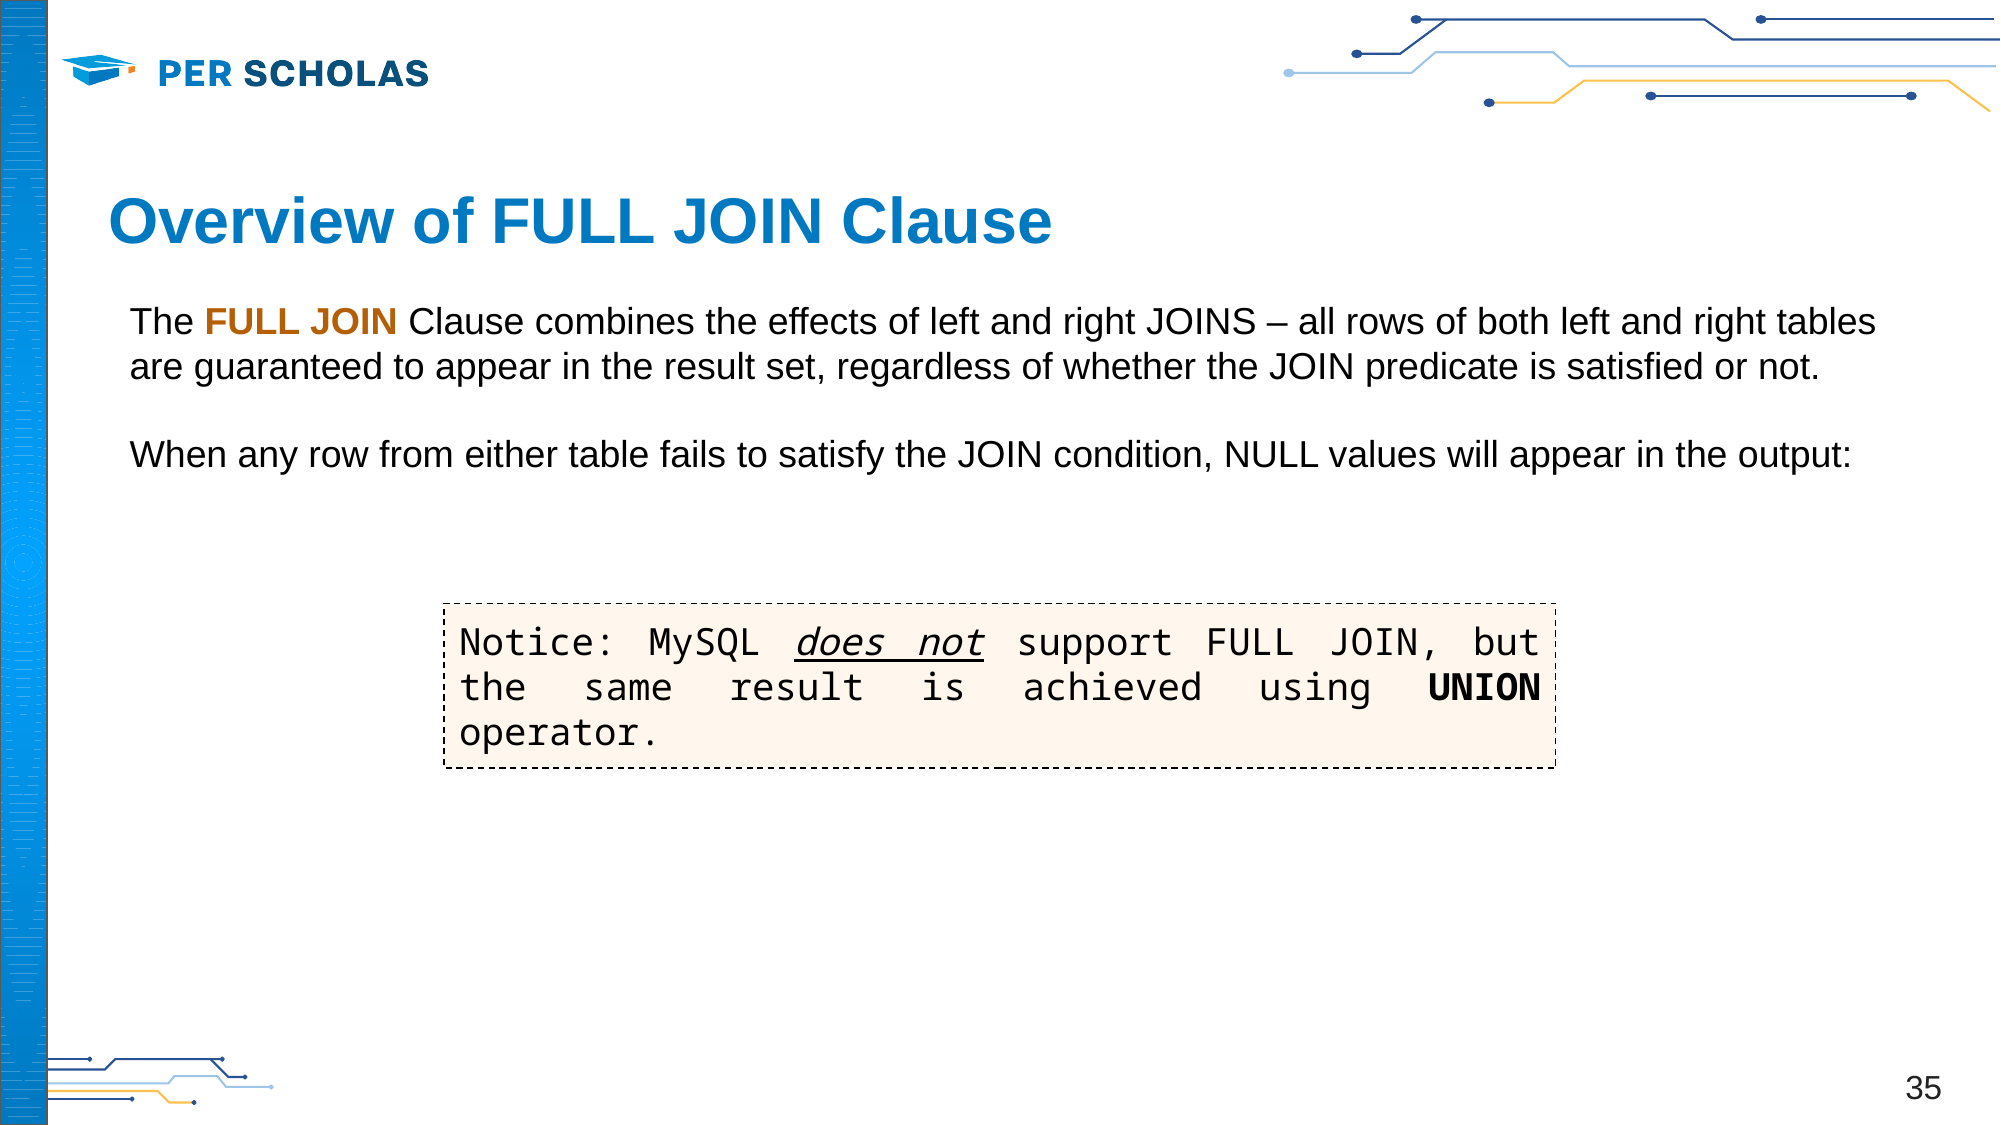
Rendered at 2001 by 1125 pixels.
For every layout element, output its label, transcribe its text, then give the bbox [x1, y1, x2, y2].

slide_number ‹#› [1860, 1024, 1988, 1114]
picture [48, 23, 452, 110]
title Overview of FULL JOIN Clause [93, 159, 1869, 276]
text_box [99, 44, 1900, 233]
text_box Notice: MySQL does not support FULL JOIN, but the same result is achieved using UNION operator. [444, 603, 1556, 769]
list The FULL JOIN Clause combines the effects of left and right JOINS – all rows of both left and right tables are guaranteed to appear in the result set, regardless of whether the JOIN predicate is satisfied or not. When any row from either table fails to satisfy the JOIN condition, NULL values will appear in the output: [114, 282, 1906, 520]
